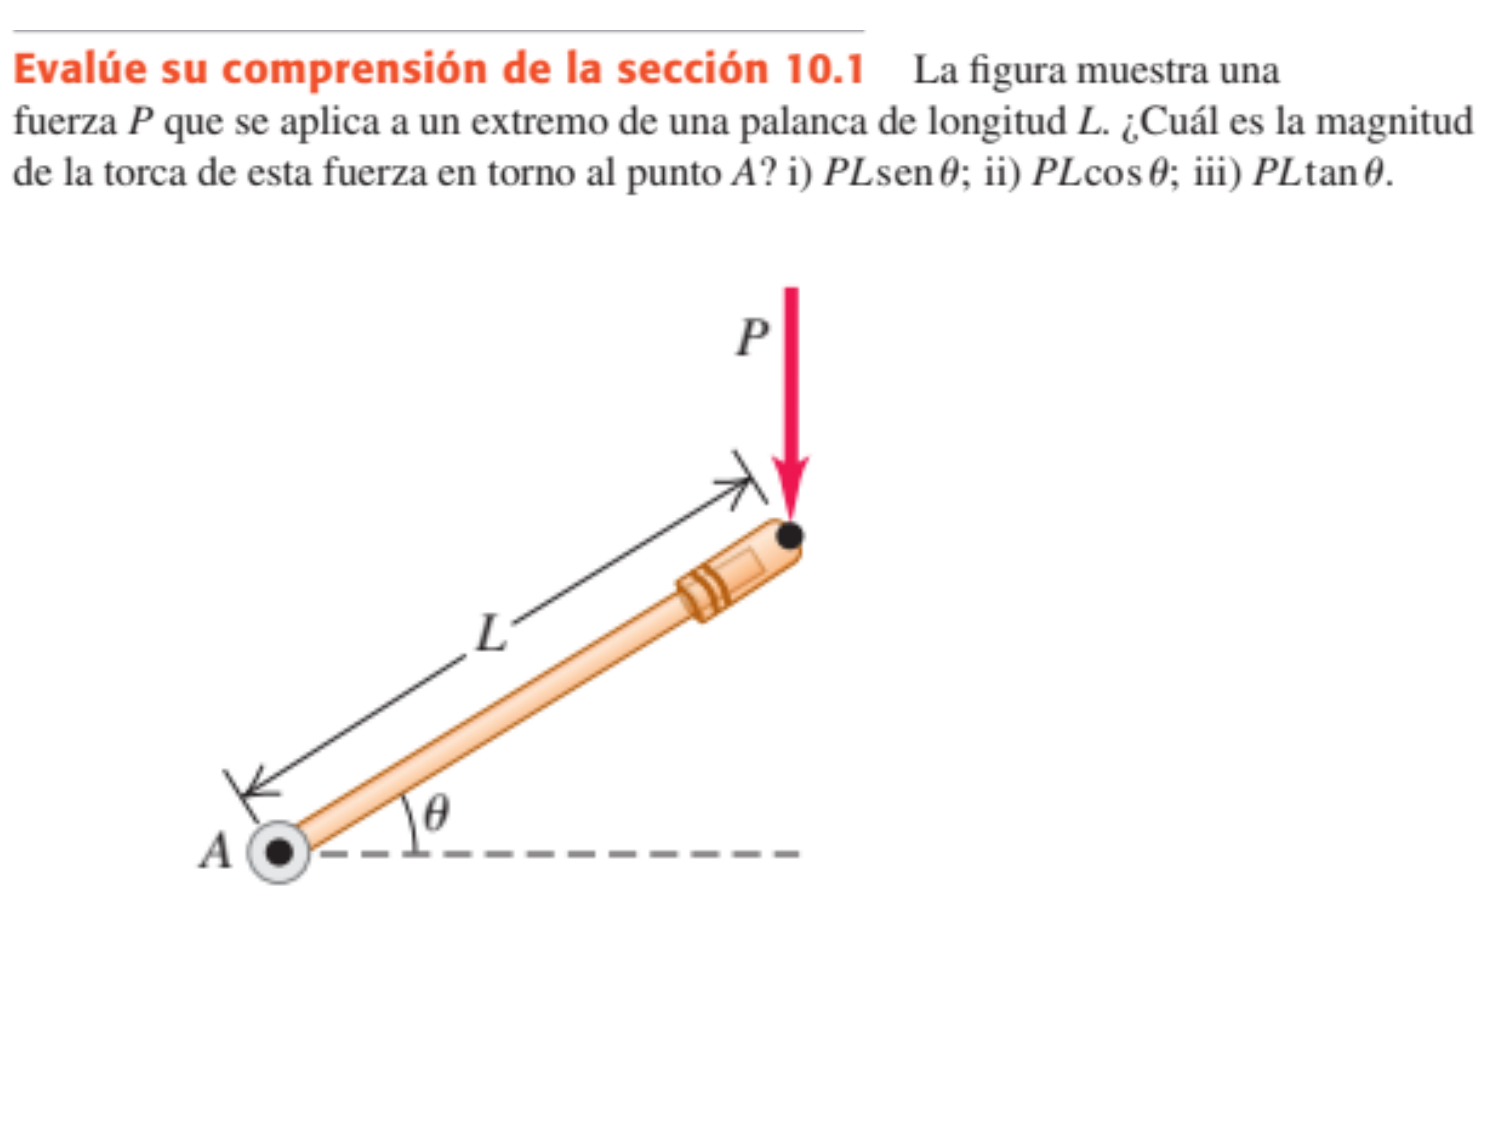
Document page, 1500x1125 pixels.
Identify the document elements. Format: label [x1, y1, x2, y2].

picture [0, 30, 1495, 221]
picture [159, 248, 940, 930]
